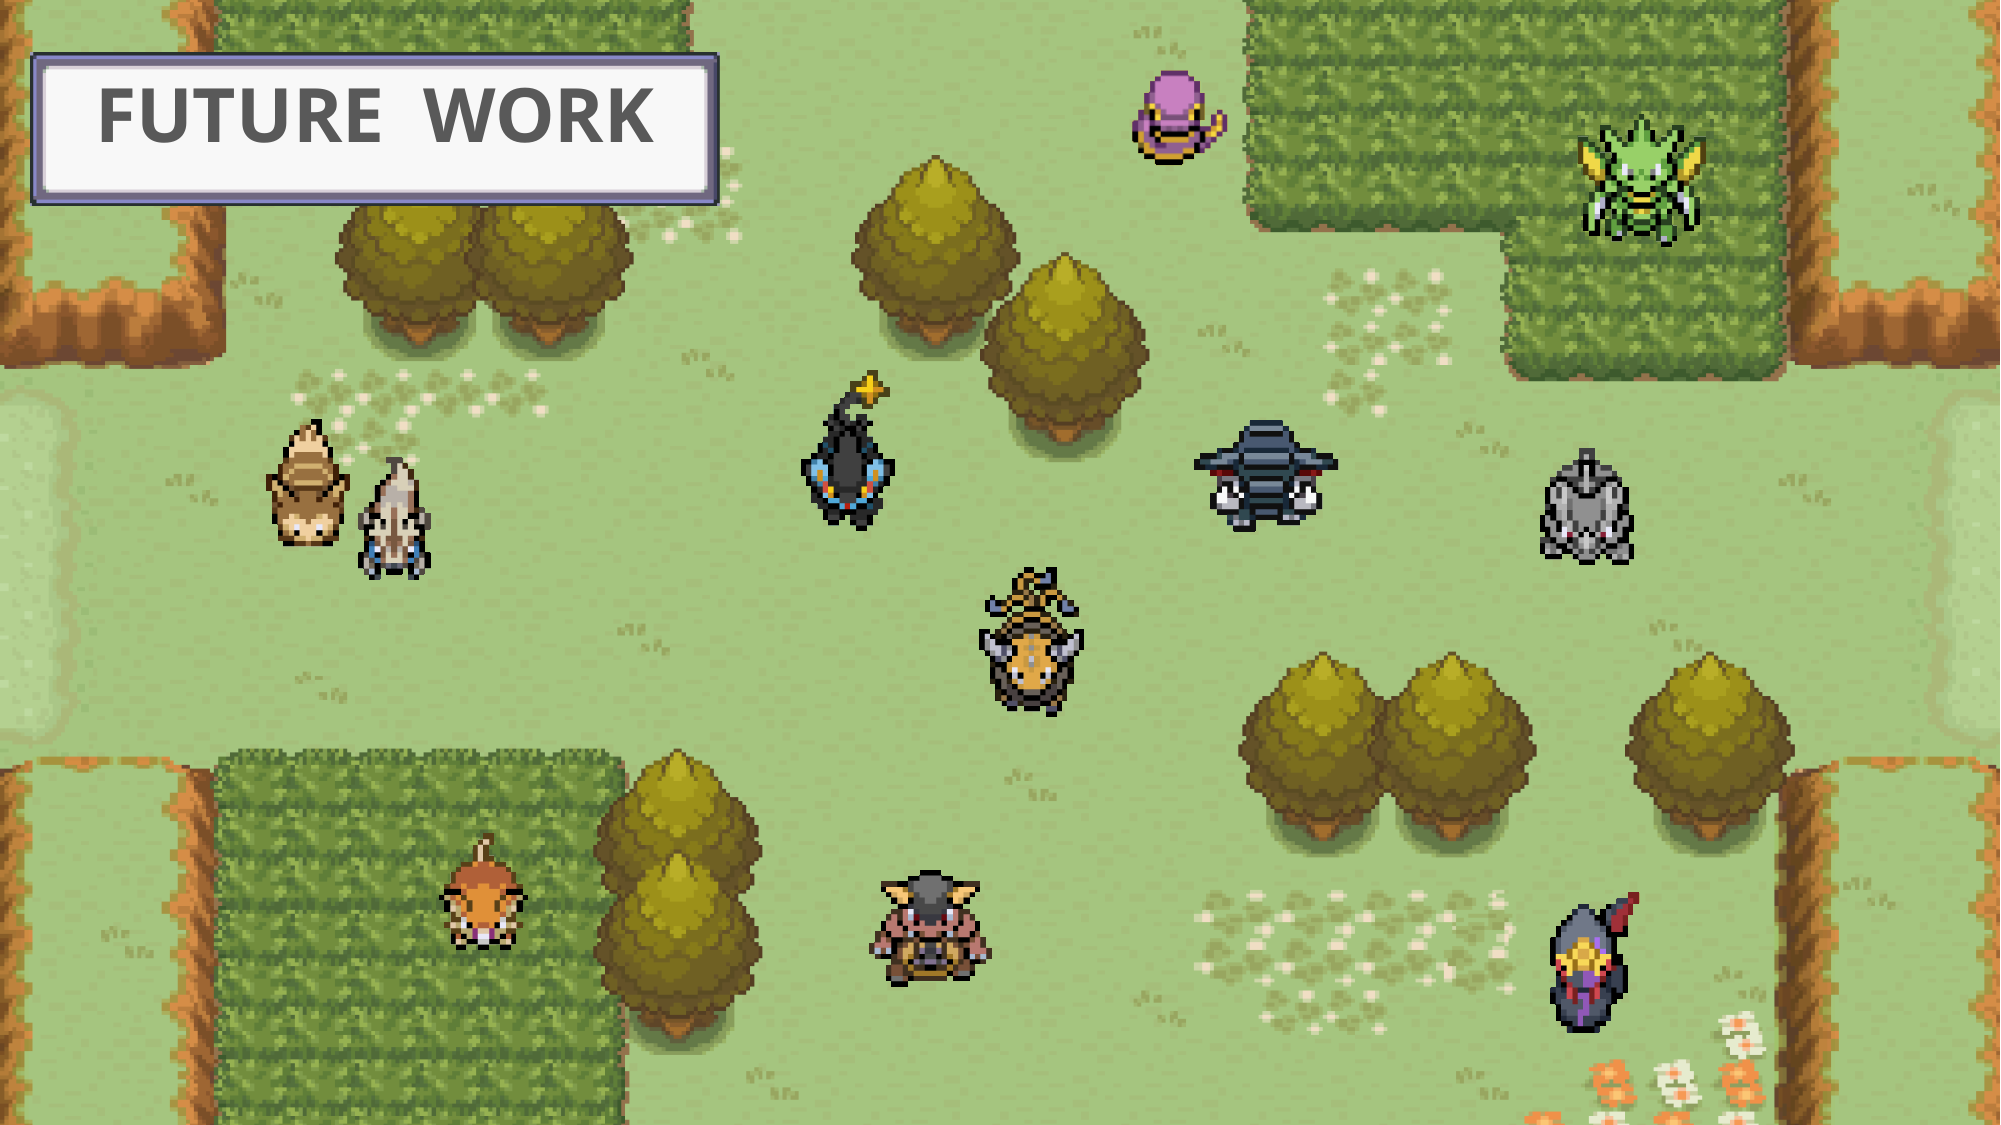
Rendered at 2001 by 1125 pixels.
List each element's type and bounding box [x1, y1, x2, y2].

text_box [0, 0, 2000, 1125]
text_box [30, 48, 720, 206]
